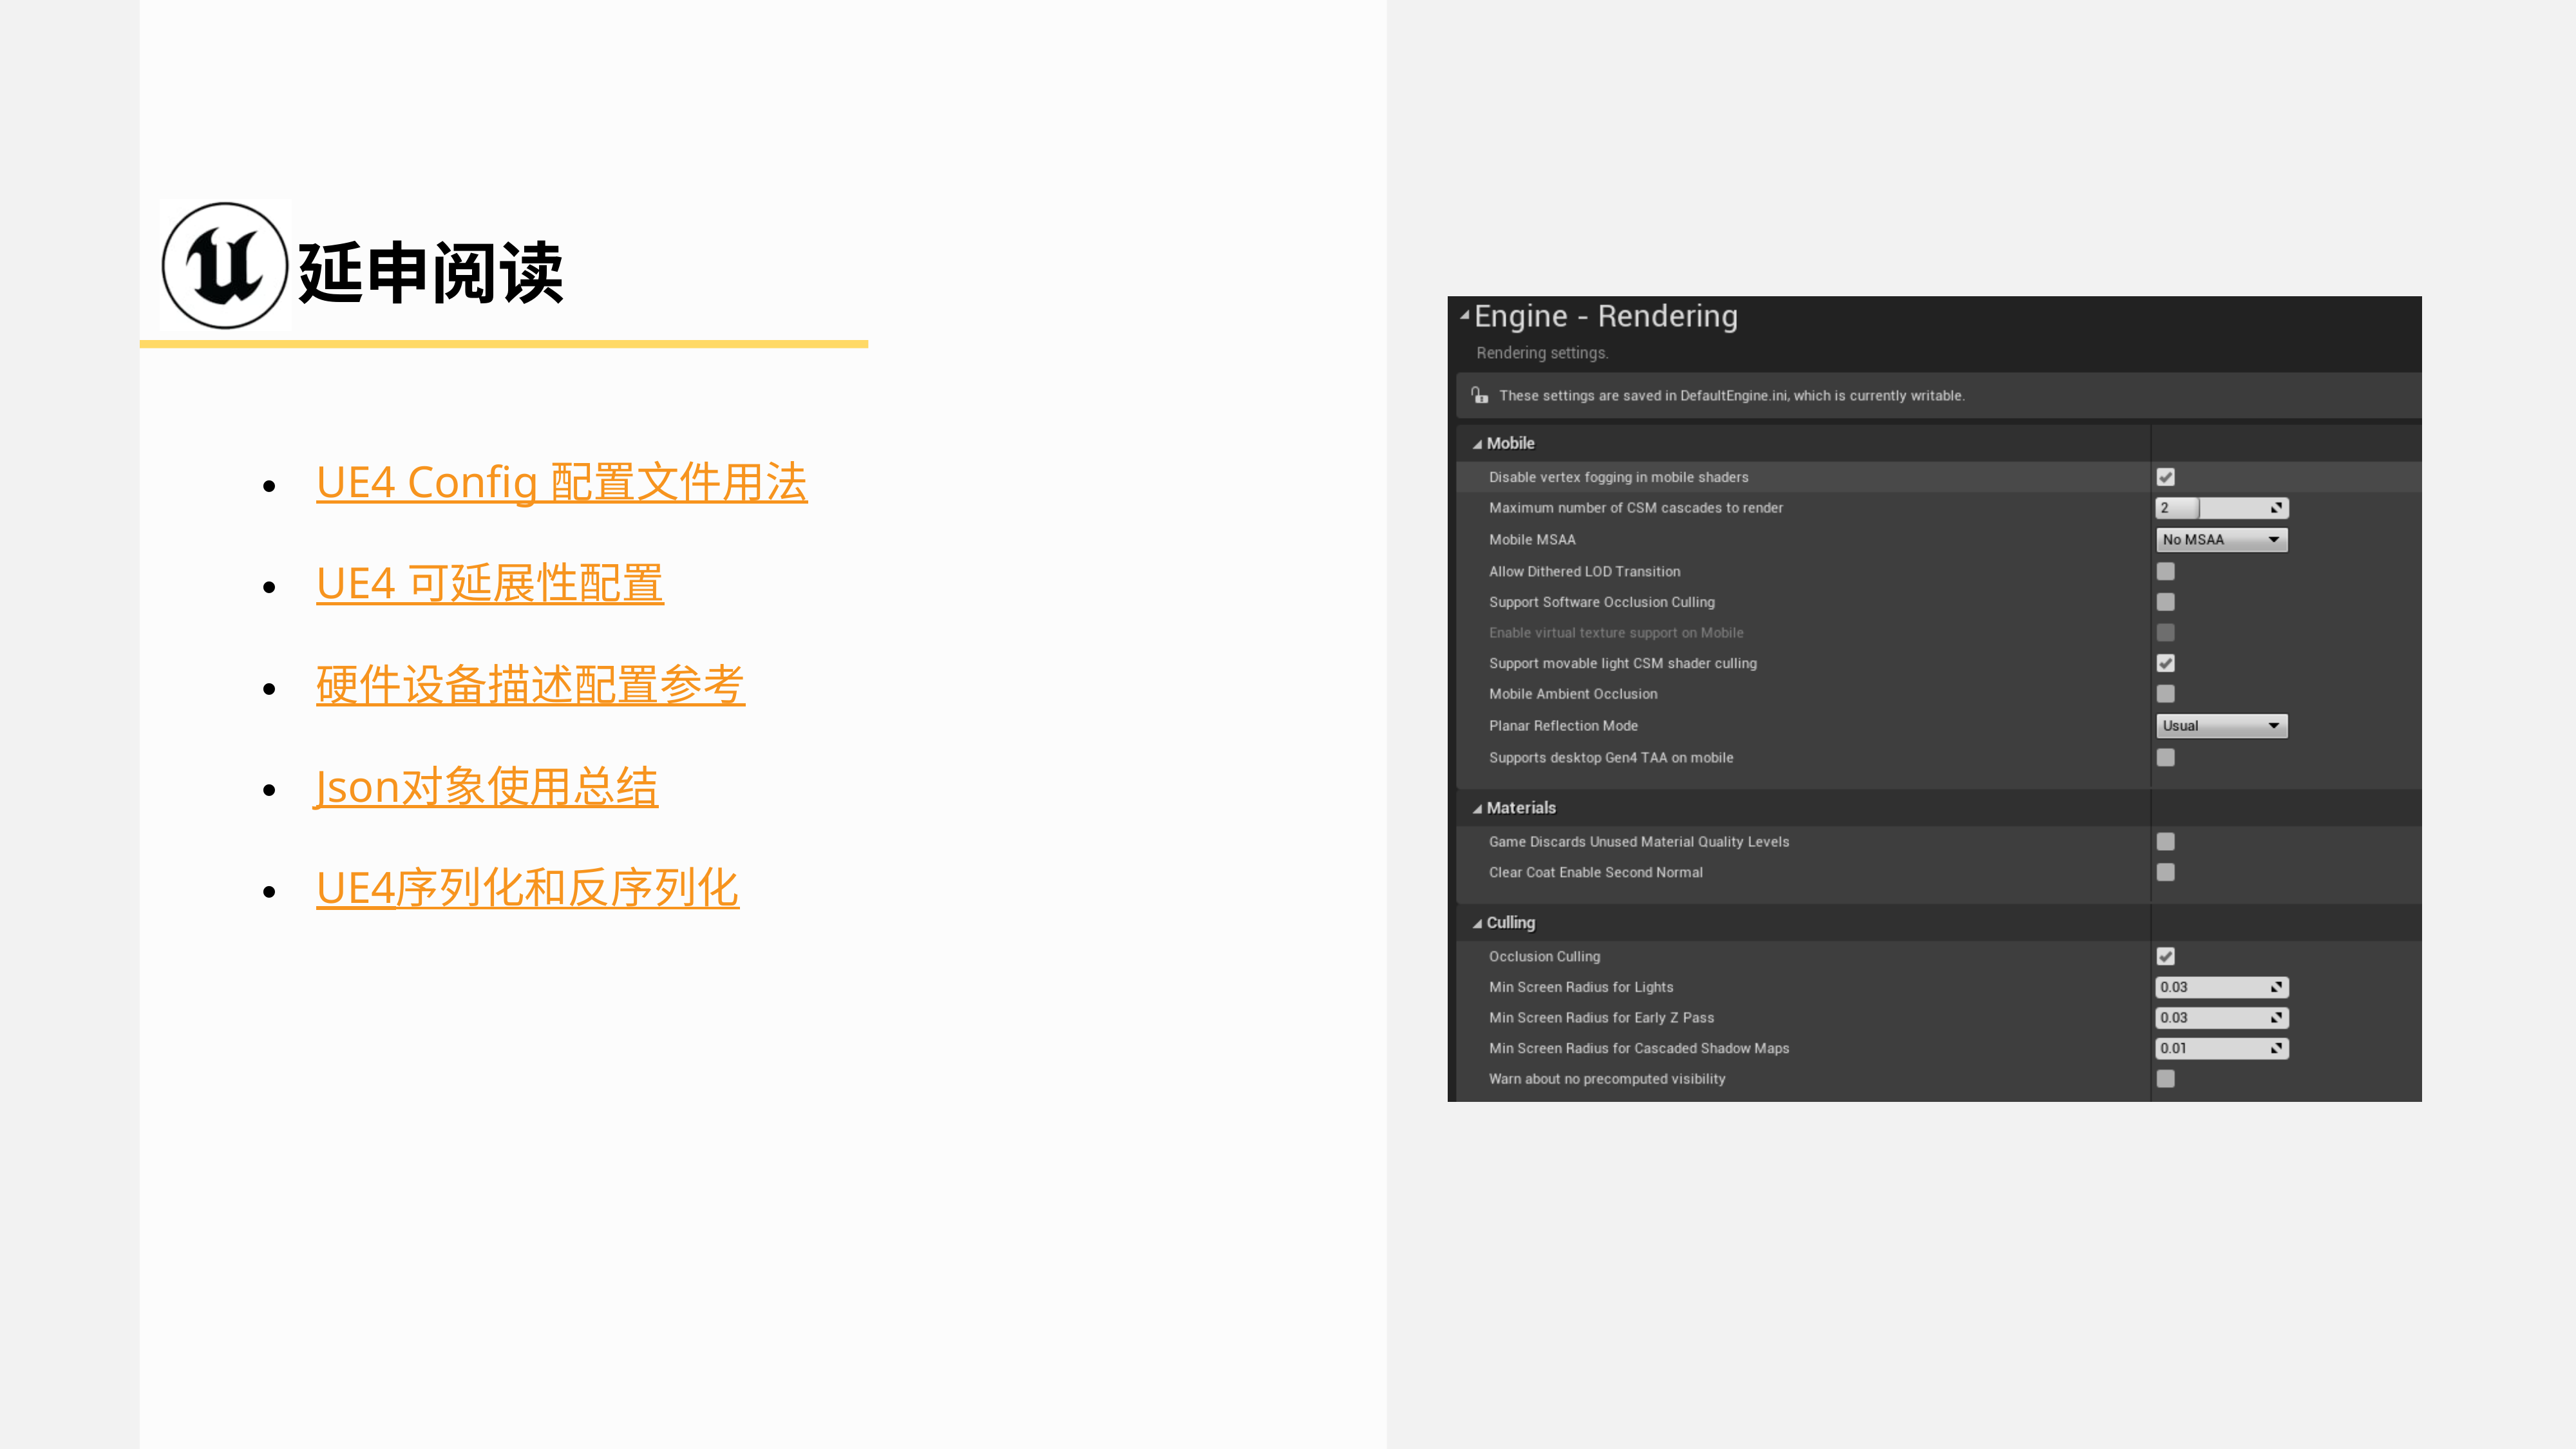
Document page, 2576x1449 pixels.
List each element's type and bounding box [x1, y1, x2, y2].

picture [160, 199, 292, 331]
picture [1447, 296, 2422, 1102]
text_box [139, 0, 1387, 1449]
